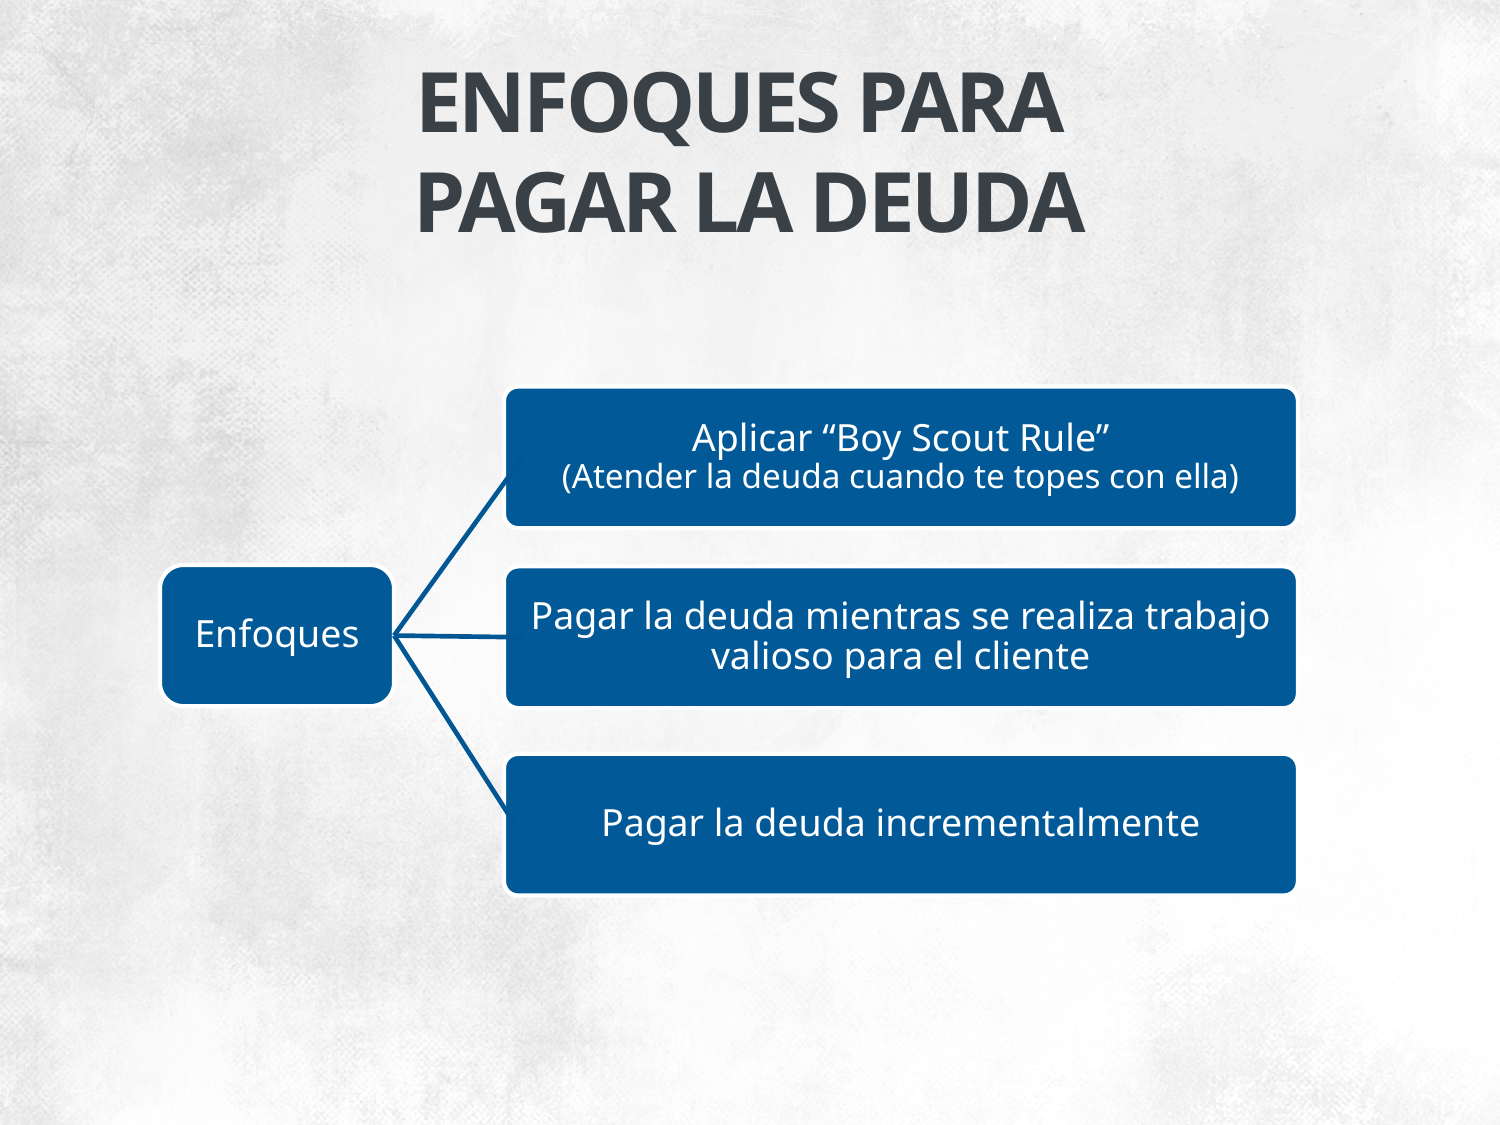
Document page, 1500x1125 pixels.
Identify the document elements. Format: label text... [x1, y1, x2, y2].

picture [0, 0, 1500, 1125]
text_box ENFOQUES PARA PAGAR LA DEUDA [74, 47, 1425, 252]
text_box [503, 753, 1299, 896]
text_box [393, 457, 523, 635]
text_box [503, 386, 1299, 529]
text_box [159, 564, 388, 707]
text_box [393, 635, 516, 825]
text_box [521, 566, 1299, 709]
